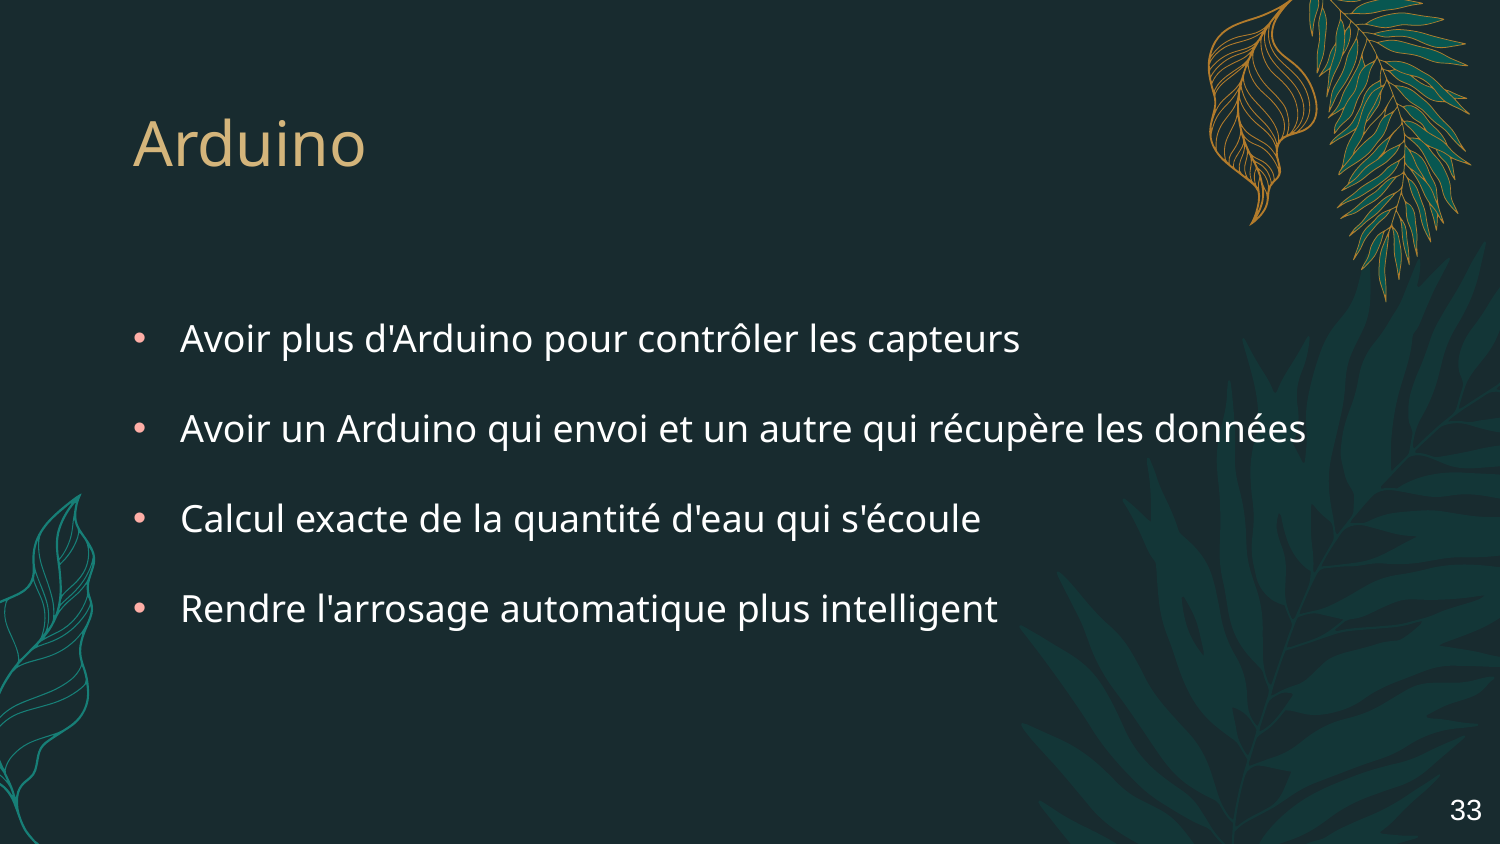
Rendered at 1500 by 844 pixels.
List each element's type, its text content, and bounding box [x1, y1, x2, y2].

text_box 33 [1435, 784, 1500, 834]
list Avoir plus d'Arduino pour contrôler les capteurs Avoir un Arduino qui envoi et un autre qui récupère les données Calcul exacte de la quantité d'eau qui s'écoule Rendre l'arrosage automatique plus intelligent [118, 255, 1382, 797]
title Arduino [118, 88, 1382, 167]
